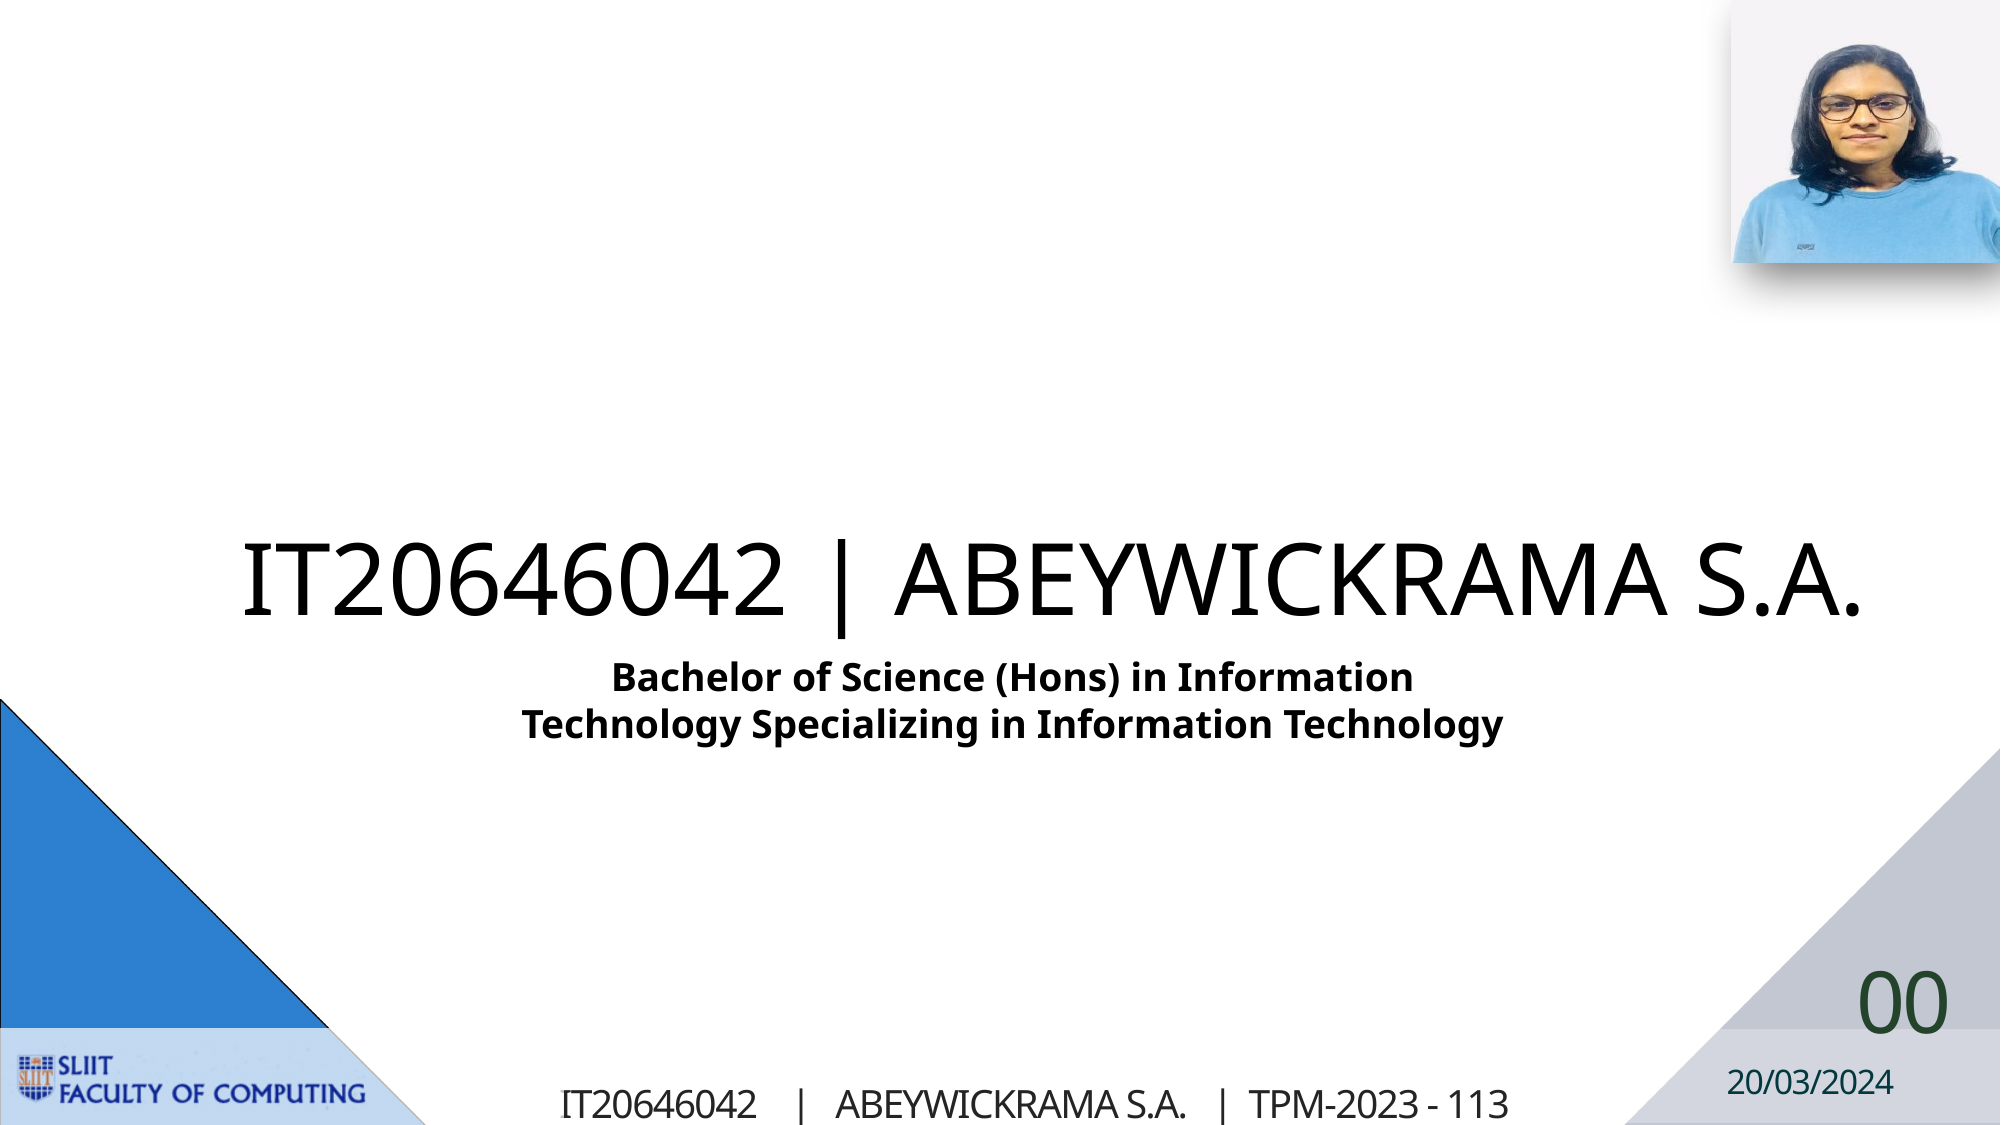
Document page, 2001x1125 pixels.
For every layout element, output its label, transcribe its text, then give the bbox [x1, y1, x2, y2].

text_box IT20646042 | ABEYWICKRAMA S.A. [54, 515, 2000, 636]
picture [1731, 0, 2000, 263]
picture [0, 699, 2000, 1125]
text_box Bachelor of Science (Hons) in Information Technology Specializing in Information Technology [500, 645, 1525, 754]
